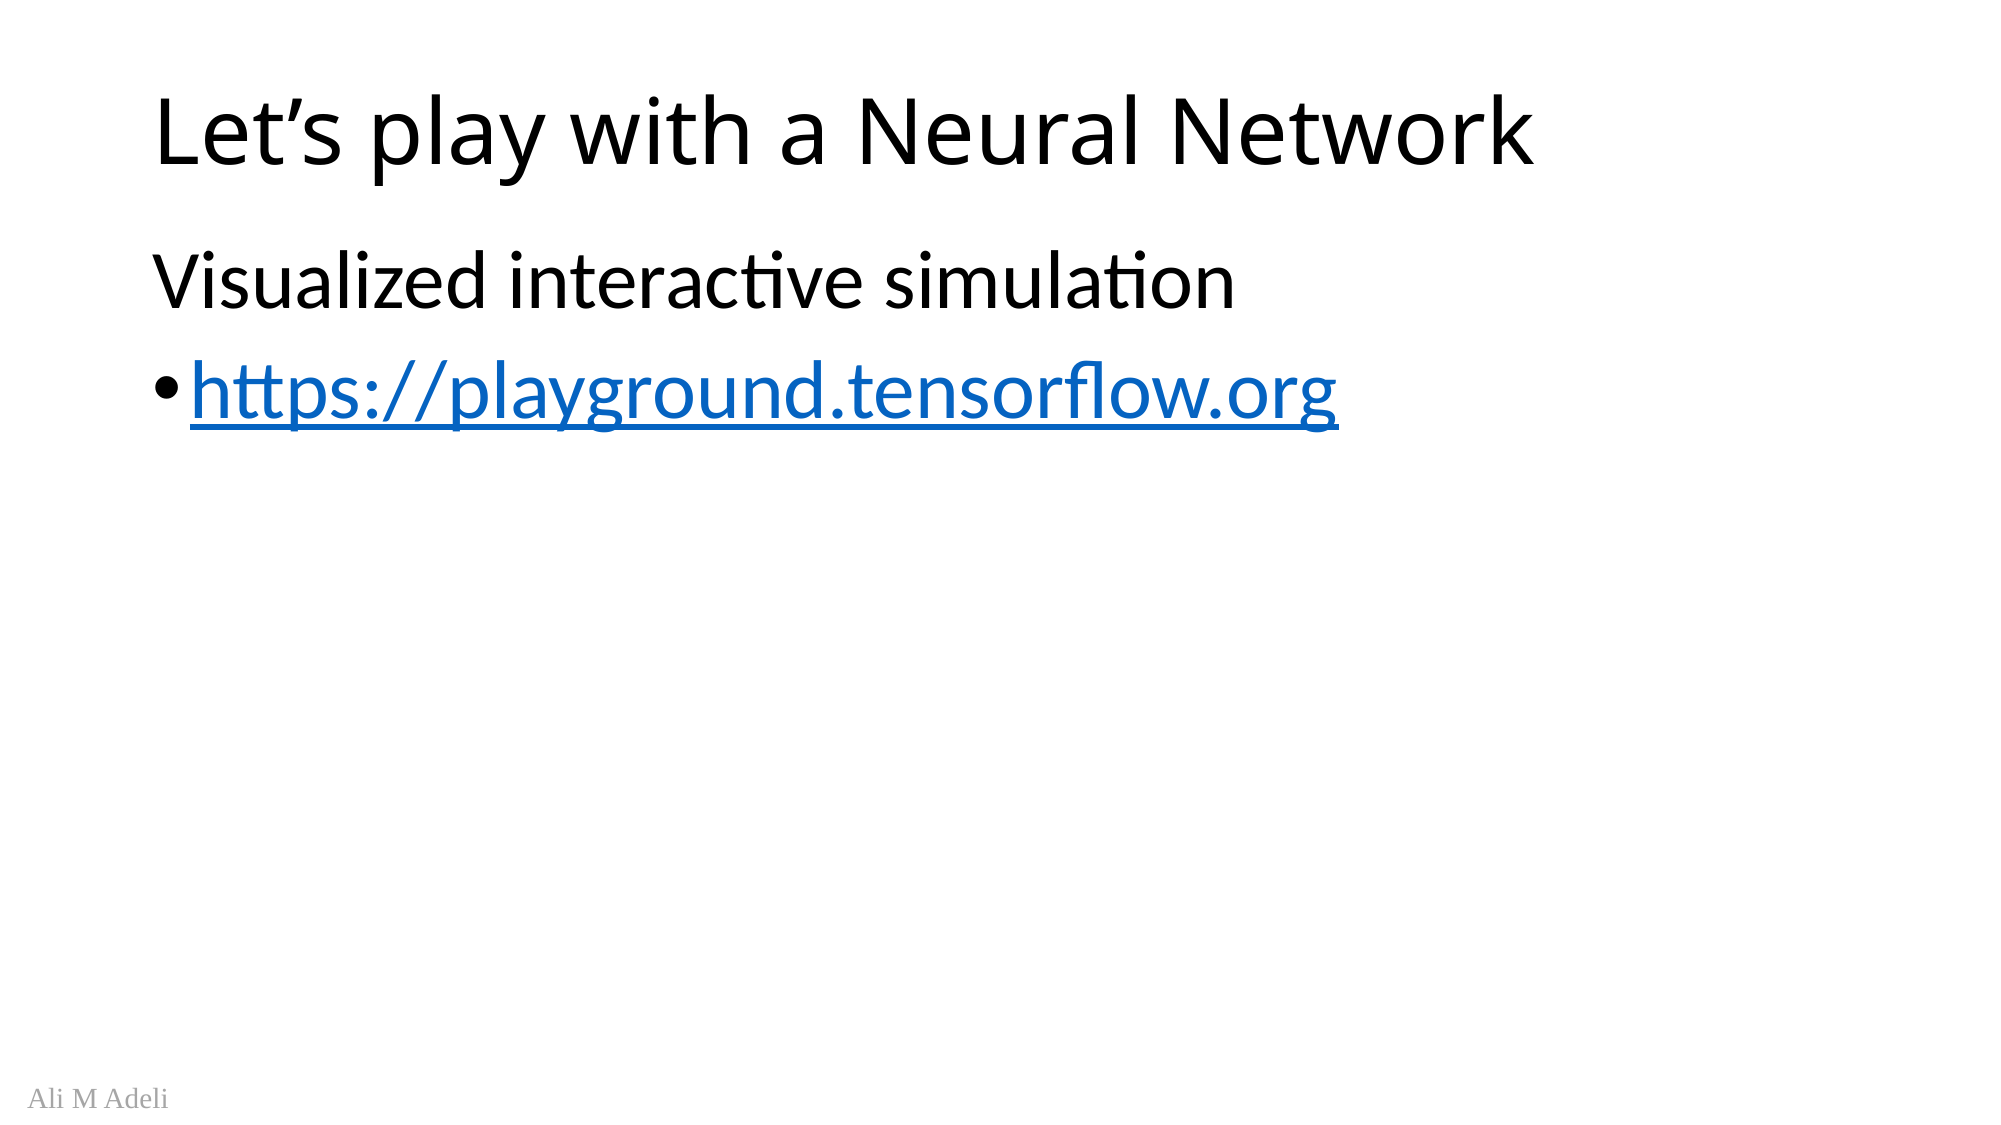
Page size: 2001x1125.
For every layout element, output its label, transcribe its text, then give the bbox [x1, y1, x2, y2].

list Visualized interactive simulation https://playground.tensorflow.org [137, 228, 1863, 1020]
title Let’s play with a Neural Network [137, 59, 1863, 210]
